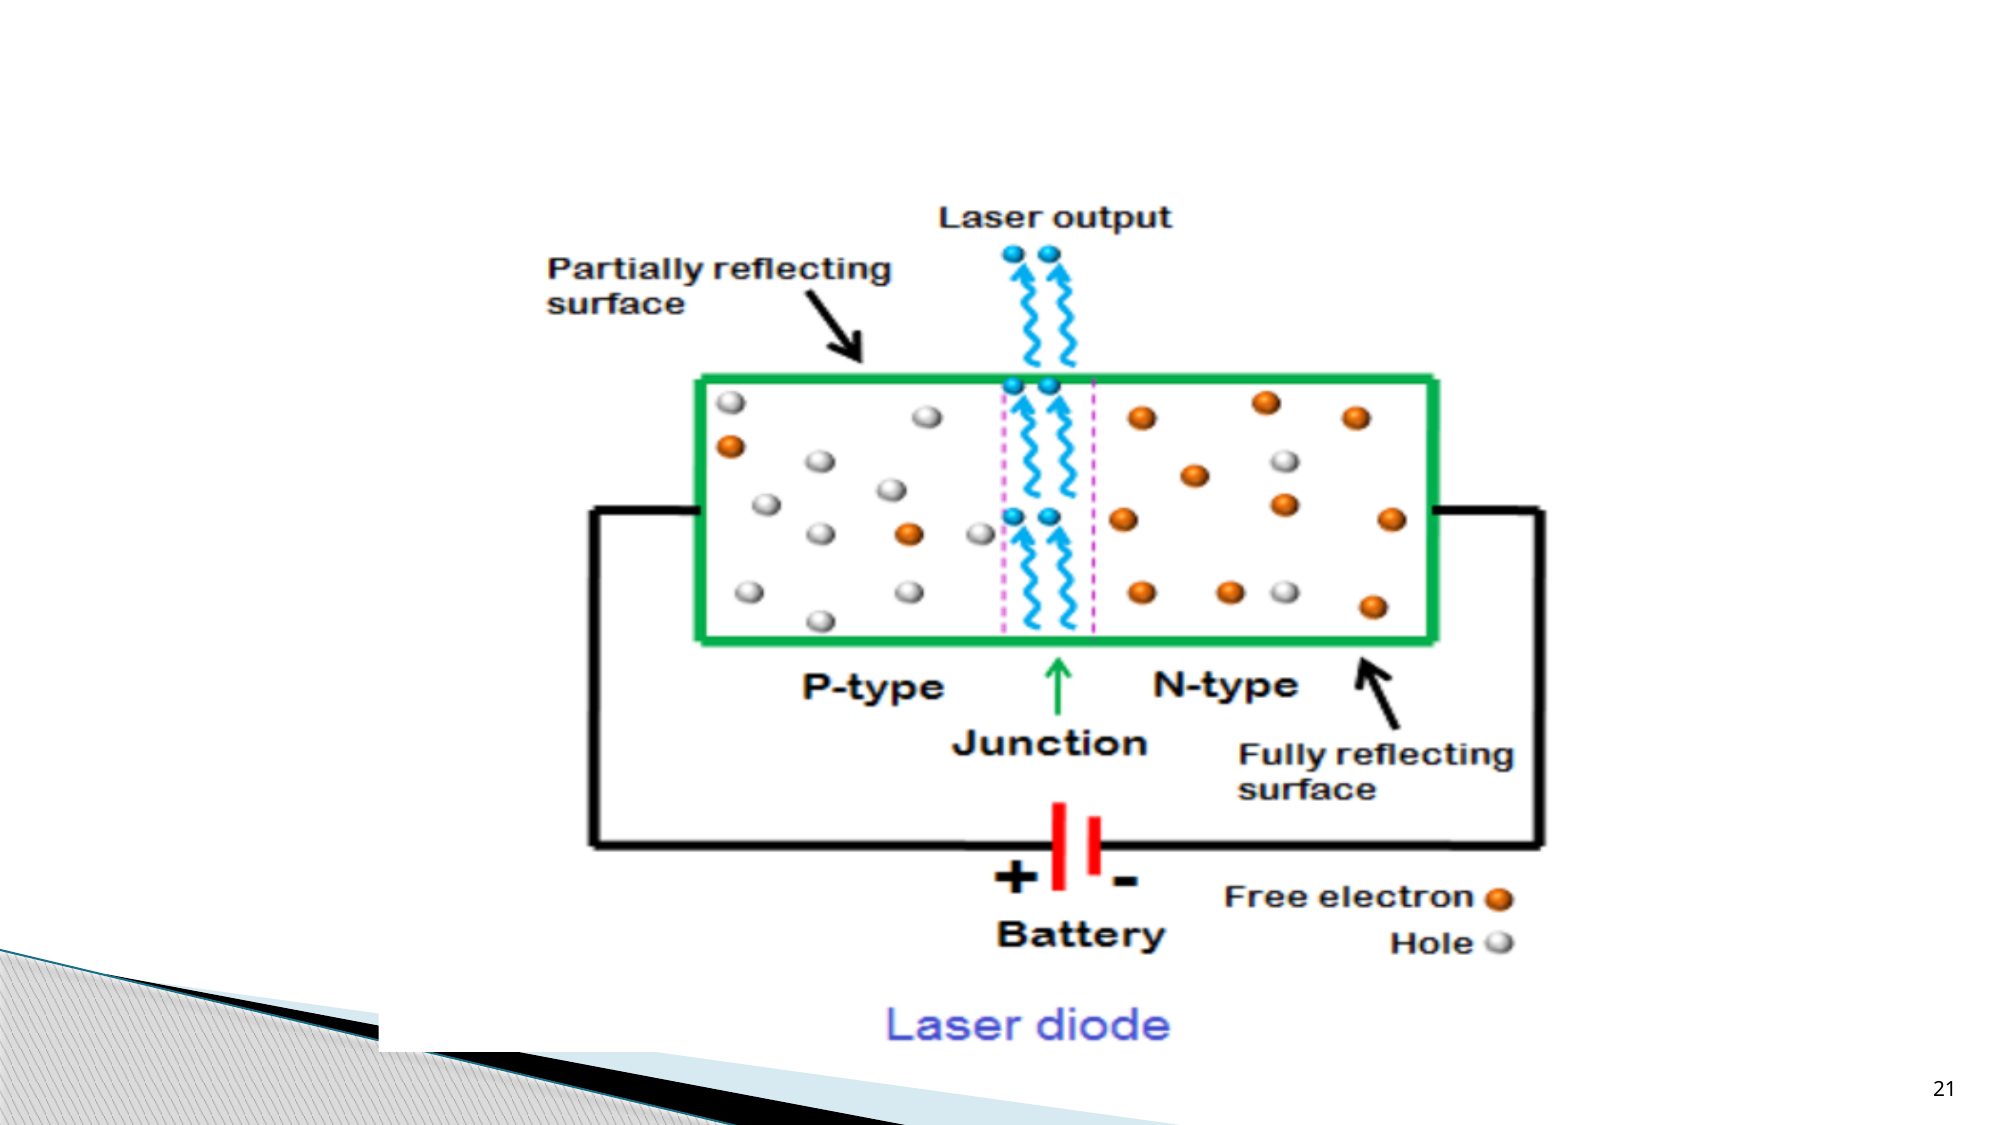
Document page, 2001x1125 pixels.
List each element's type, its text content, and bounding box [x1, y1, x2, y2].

slide_number 21 [1891, 1051, 1972, 1112]
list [378, 166, 1721, 1052]
